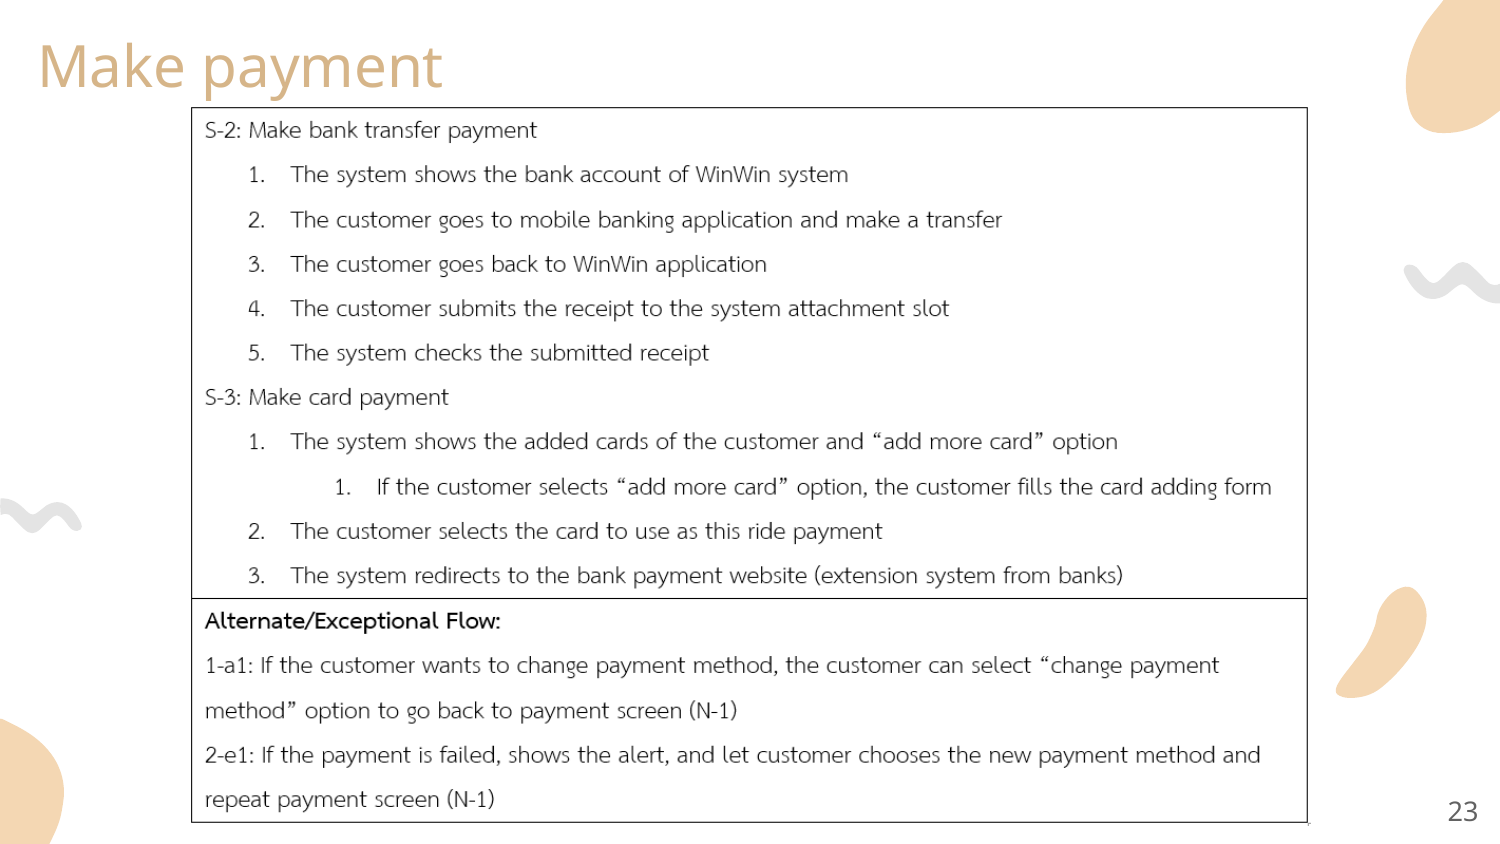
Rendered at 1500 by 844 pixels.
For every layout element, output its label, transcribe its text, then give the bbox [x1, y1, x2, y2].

title Make payment [22, 23, 574, 105]
slide_number ‹#› [1403, 779, 1494, 844]
picture [188, 104, 1312, 827]
